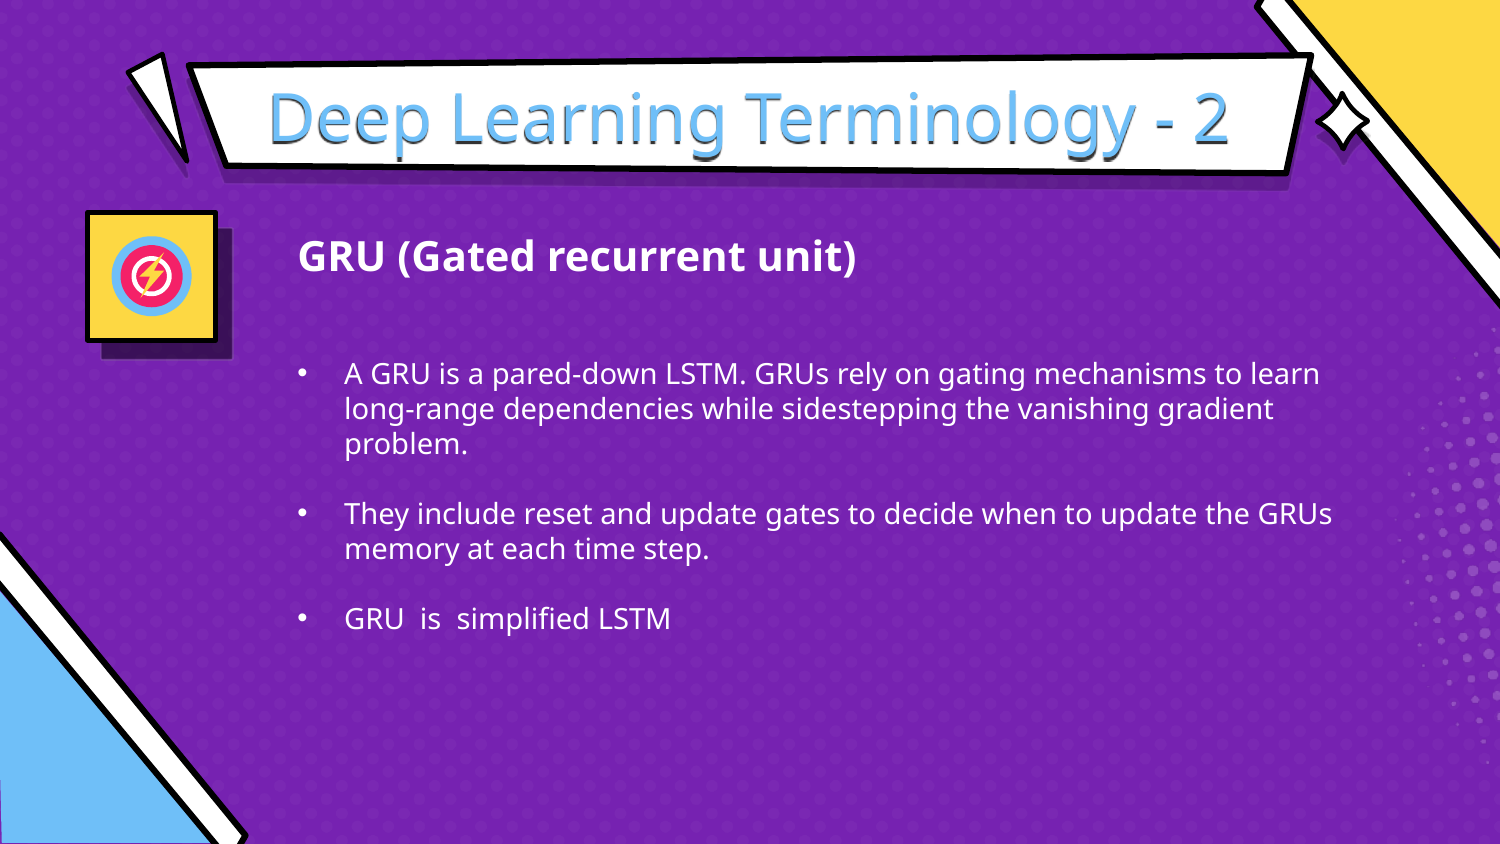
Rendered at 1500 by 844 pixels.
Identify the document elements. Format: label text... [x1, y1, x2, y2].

subtitle A GRU is a pared-down LSTM. GRUs rely on gating mechanisms to learn long-range dependencies while sidestepping the vanishing gradient problem. They include reset and update gates to decide when to update the GRUs memory at each time step. GRU is simplified LSTM [282, 340, 1396, 453]
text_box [111, 236, 192, 317]
title Deep Learning Terminology - 2 [116, 91, 1383, 137]
subtitle GRU (Gated recurrent unit) [282, 227, 1182, 282]
text_box [87, 212, 216, 341]
